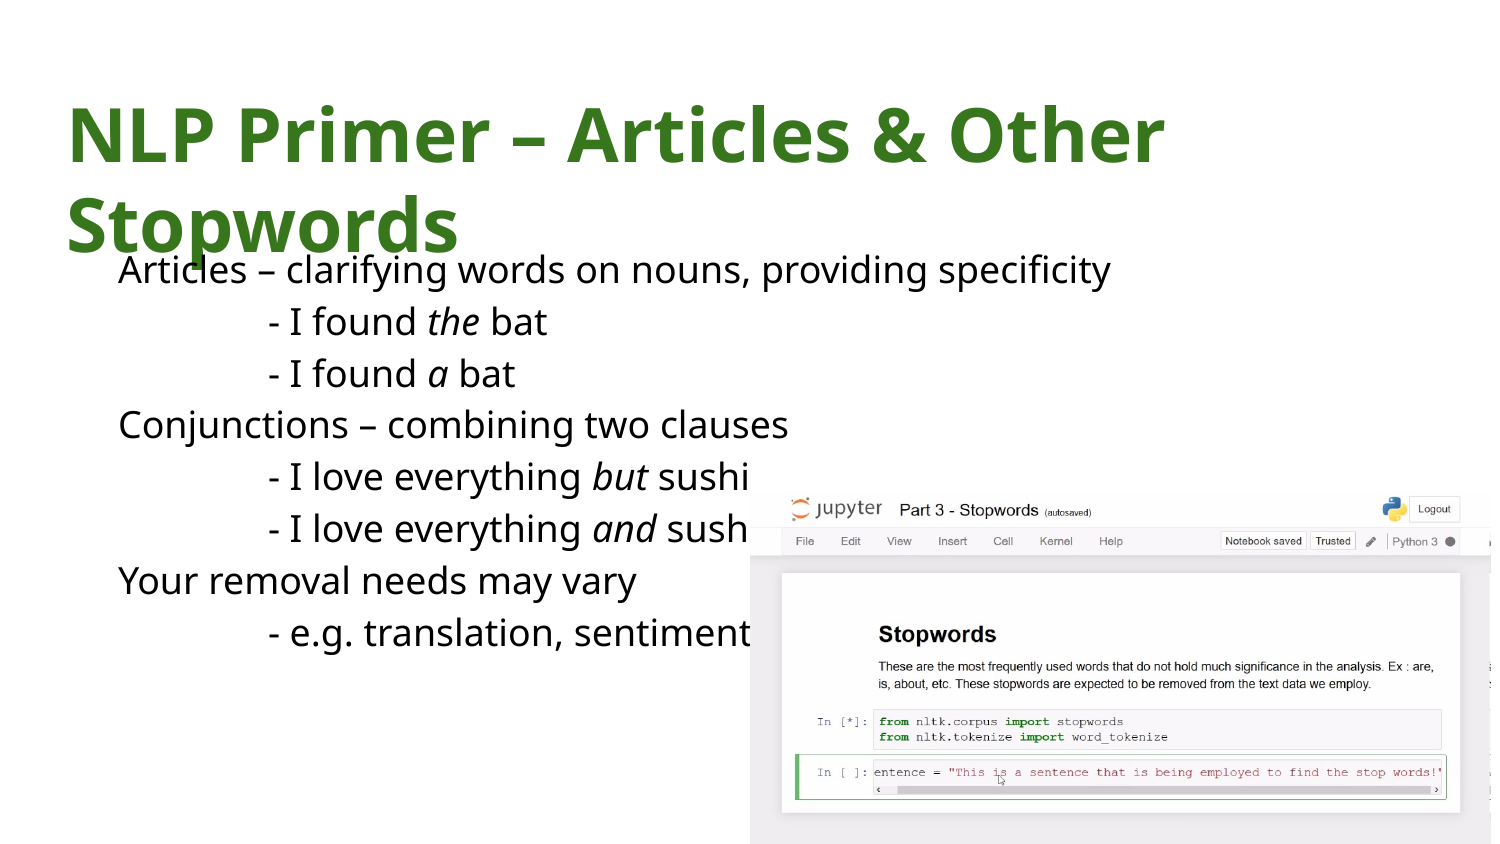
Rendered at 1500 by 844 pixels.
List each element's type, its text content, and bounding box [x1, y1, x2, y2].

list Articles – clarifying words on nouns, providing specificity - I found the bat - I found a bat Conjunctions – combining two clauses - I love everything but sushi - I love everything and sushi Your removal needs may vary - e.g. translation, sentiment [103, 224, 1397, 844]
picture [749, 492, 1491, 844]
title NLP Primer – Articles & Other Stopwords [51, 72, 1449, 167]
